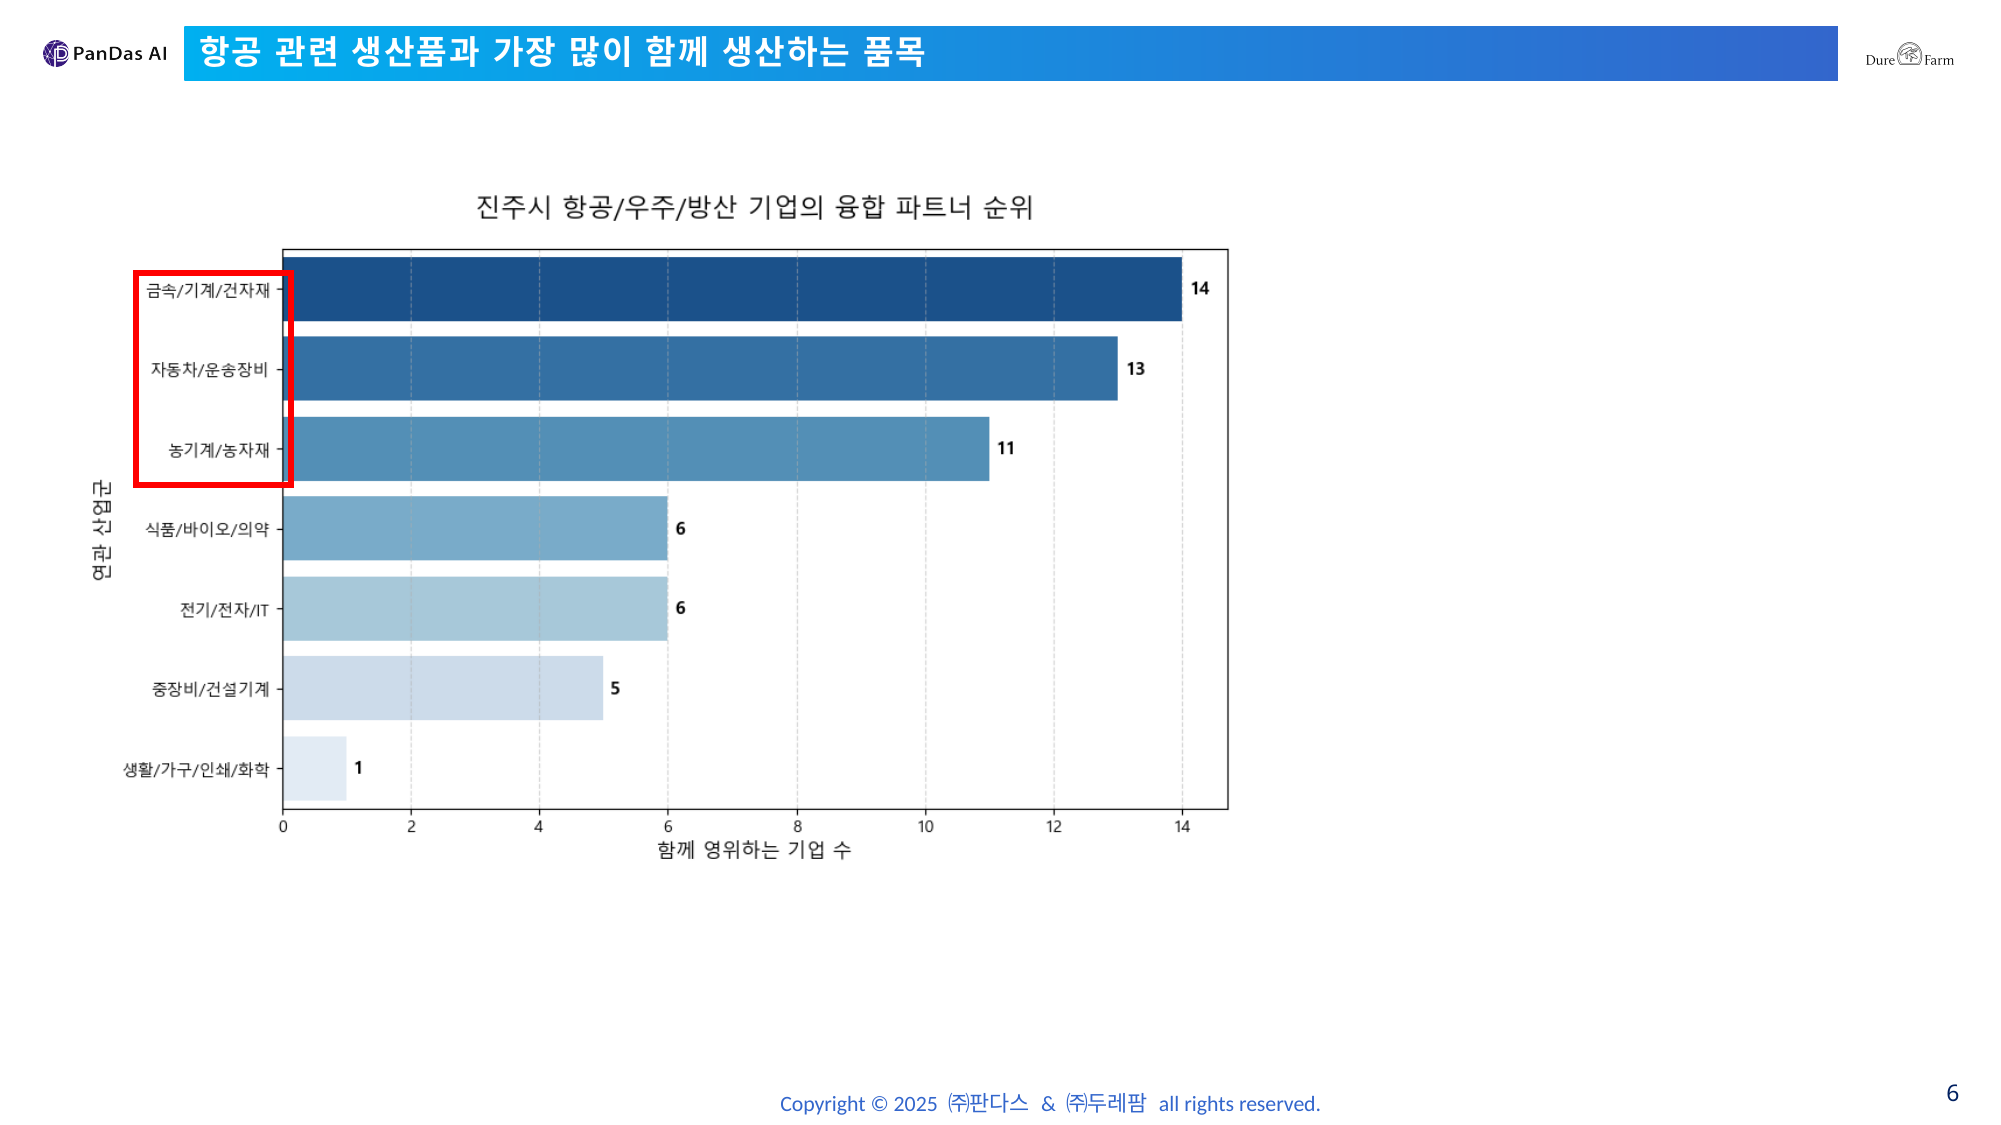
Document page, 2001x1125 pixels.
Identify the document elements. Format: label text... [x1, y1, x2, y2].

picture [1861, 40, 1957, 67]
picture [84, 186, 1238, 873]
picture [43, 40, 166, 67]
list 항공 관련 생산품과 가장 많이 함께 생산하는 품목 [184, 27, 1839, 81]
